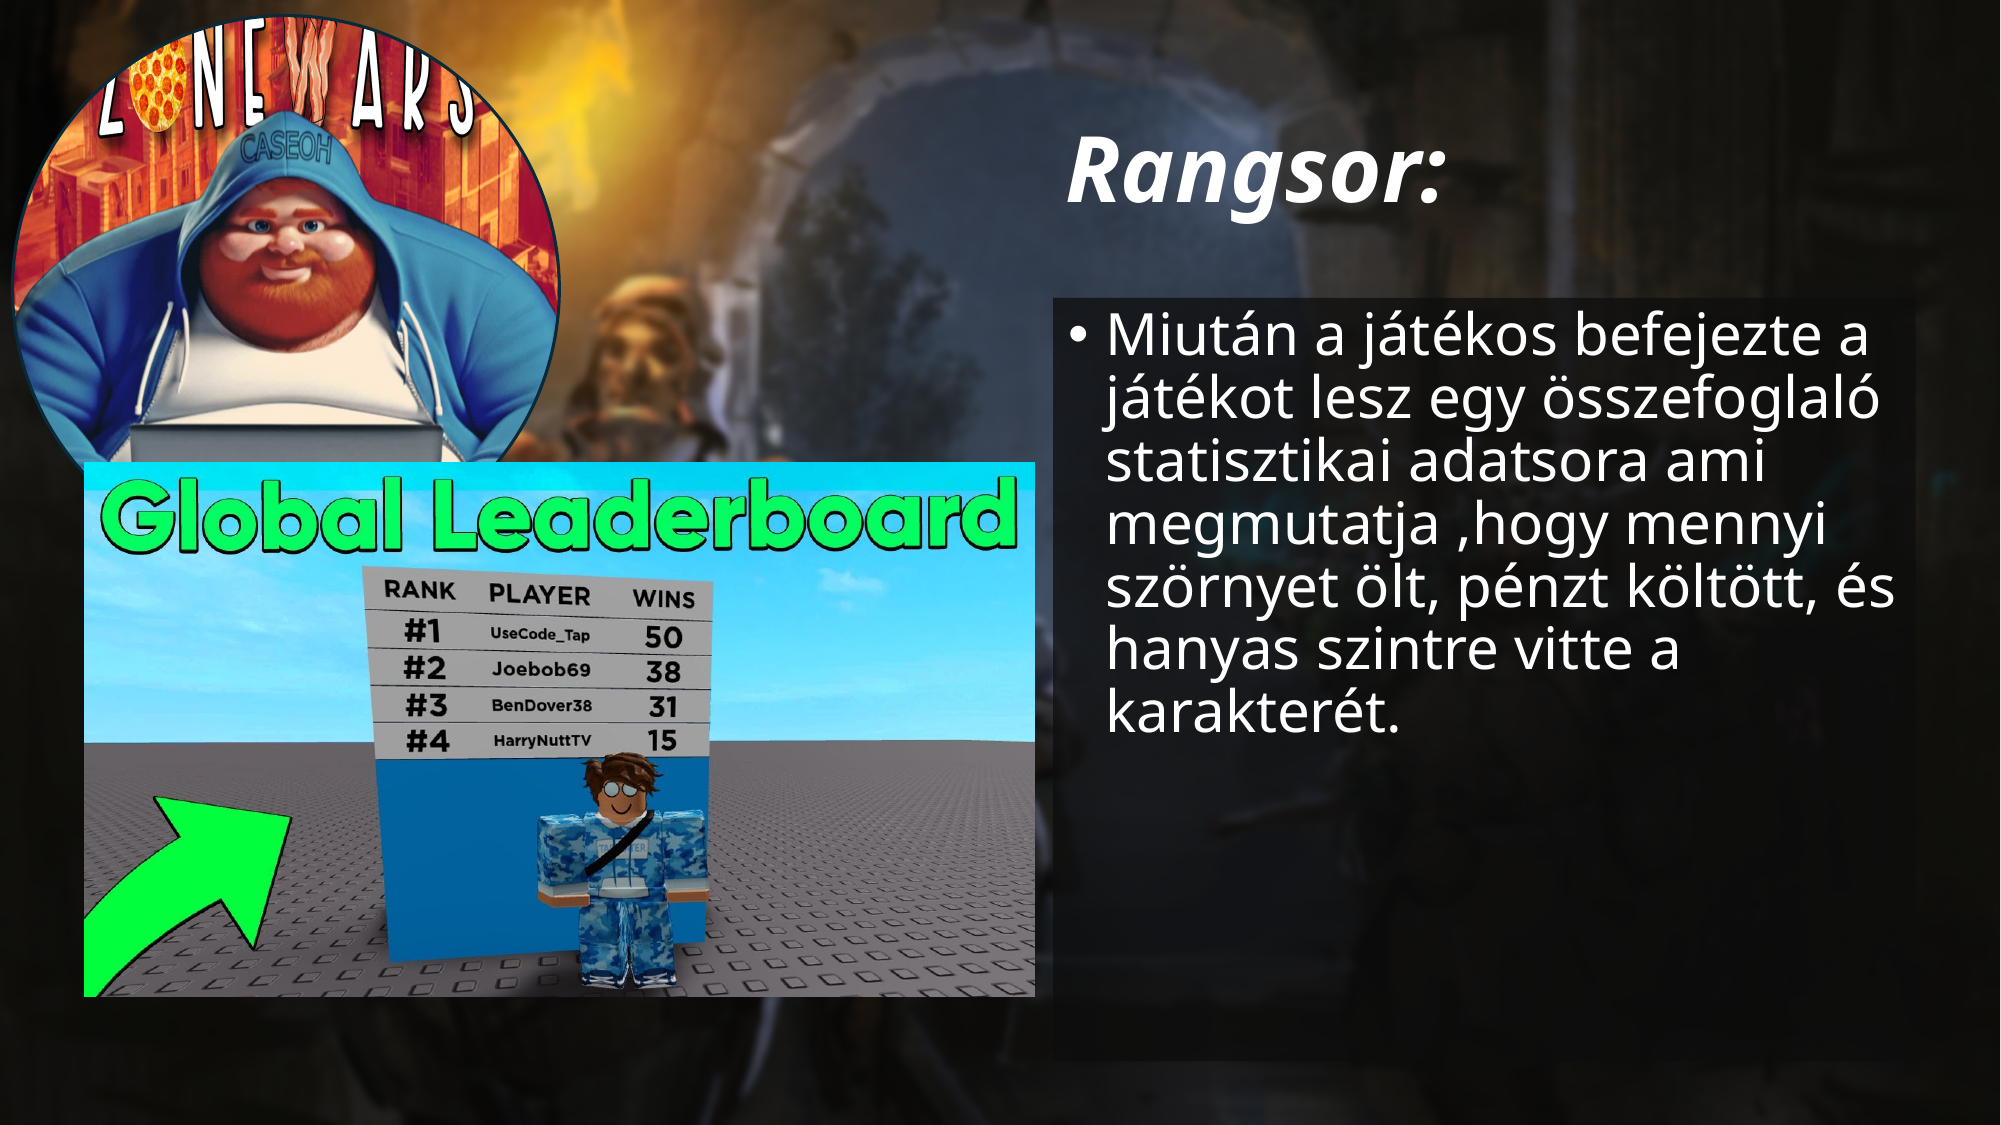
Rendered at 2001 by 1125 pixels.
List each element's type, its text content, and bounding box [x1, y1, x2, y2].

text_box [10, 14, 561, 475]
text_box Miután a játékos befejezte a játékot lesz egy összefoglaló statisztikai adatsora ami megmutatja ,hogy mennyi szörnyet ölt, pénzt költött, és hanyas szintre vitte a karakterét. [1053, 297, 1916, 1062]
picture [0, 0, 2001, 1125]
title Rangsor: [1050, 63, 2000, 282]
